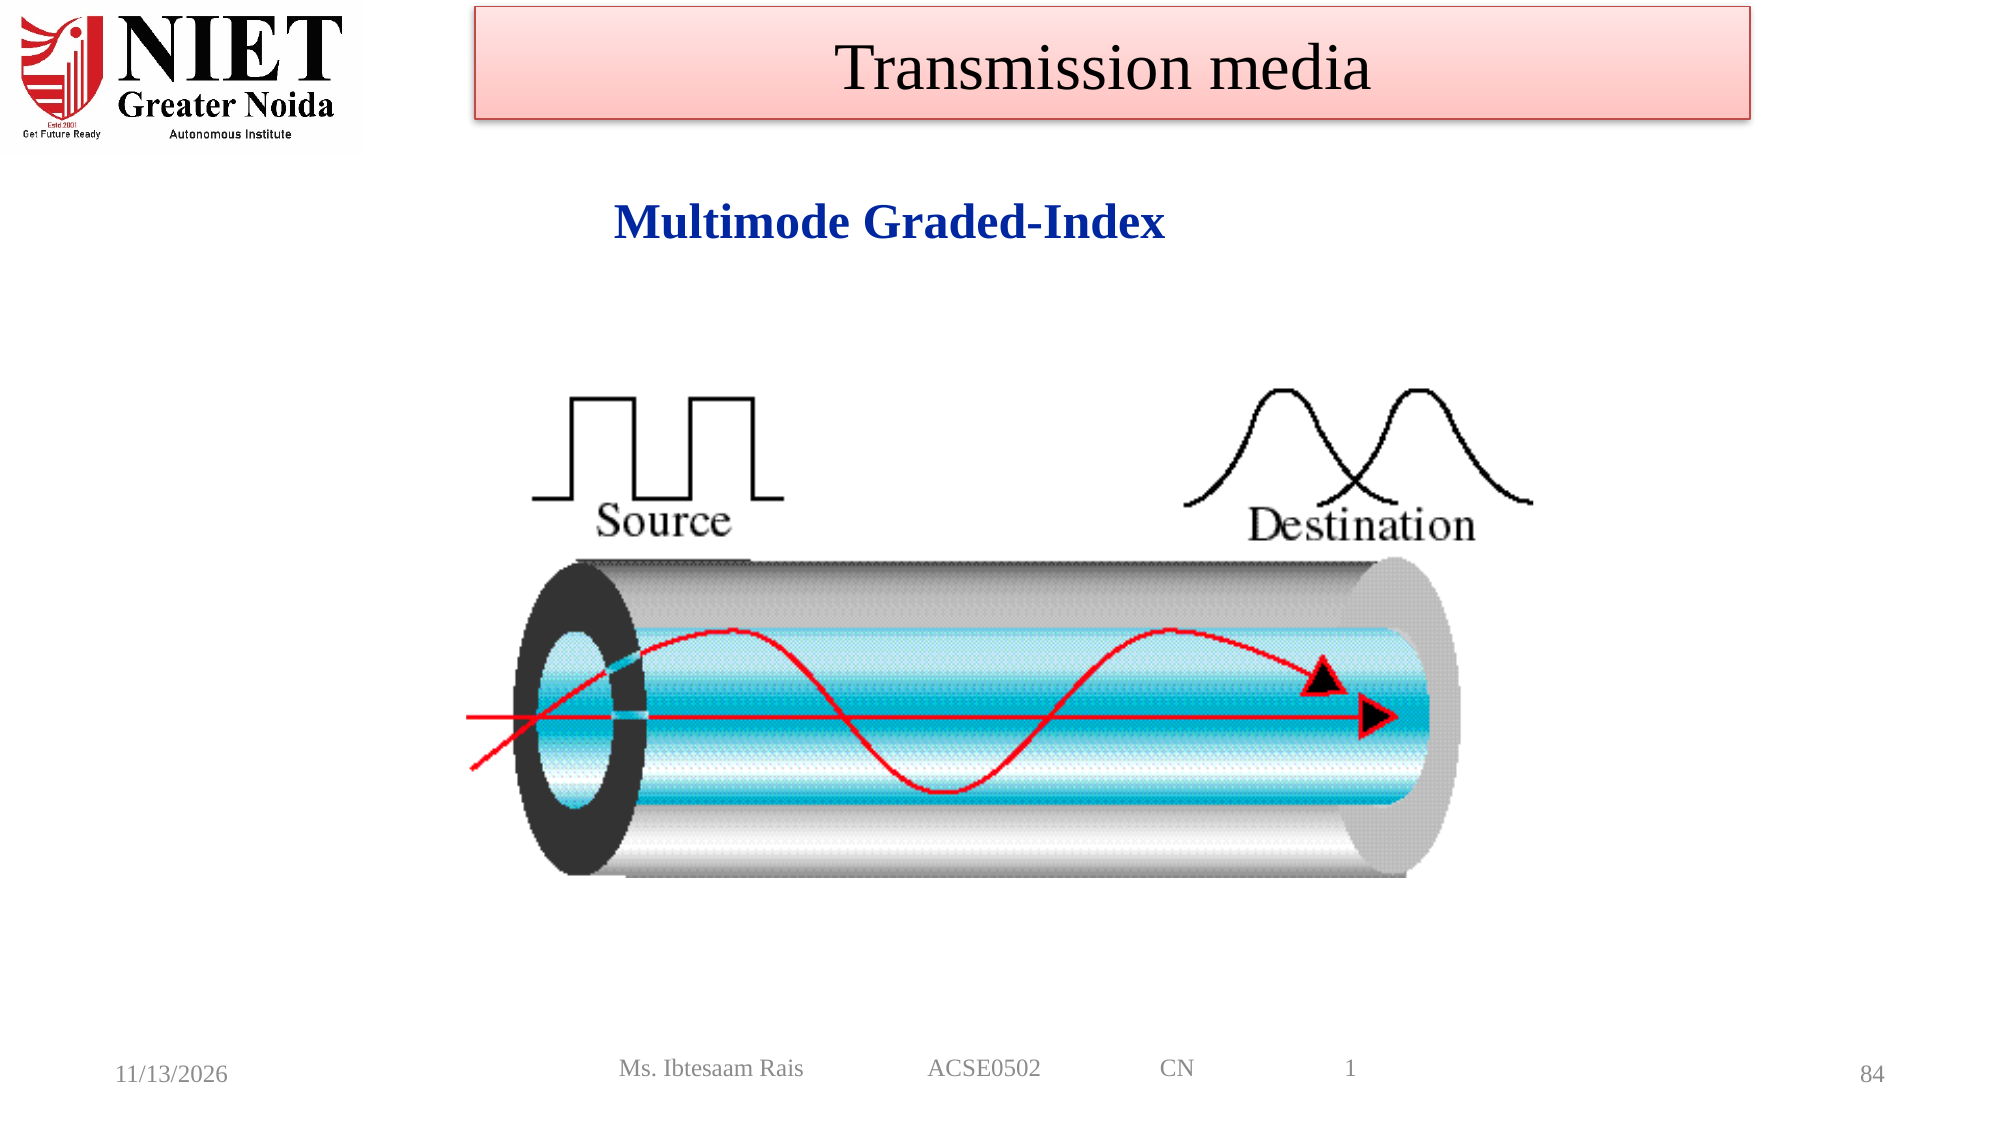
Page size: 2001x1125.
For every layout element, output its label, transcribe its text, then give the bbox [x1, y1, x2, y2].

picture [0, 0, 363, 156]
picture [466, 387, 1534, 878]
text_box Transmission media [474, 6, 1751, 120]
text_box Multimode Graded-Index [598, 181, 1181, 257]
slide_number 84 [1433, 1042, 1900, 1103]
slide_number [99, 1042, 567, 1103]
footer Ms. Ibtesaam Rais ACSE0502 CN 1 [578, 1054, 1399, 1079]
